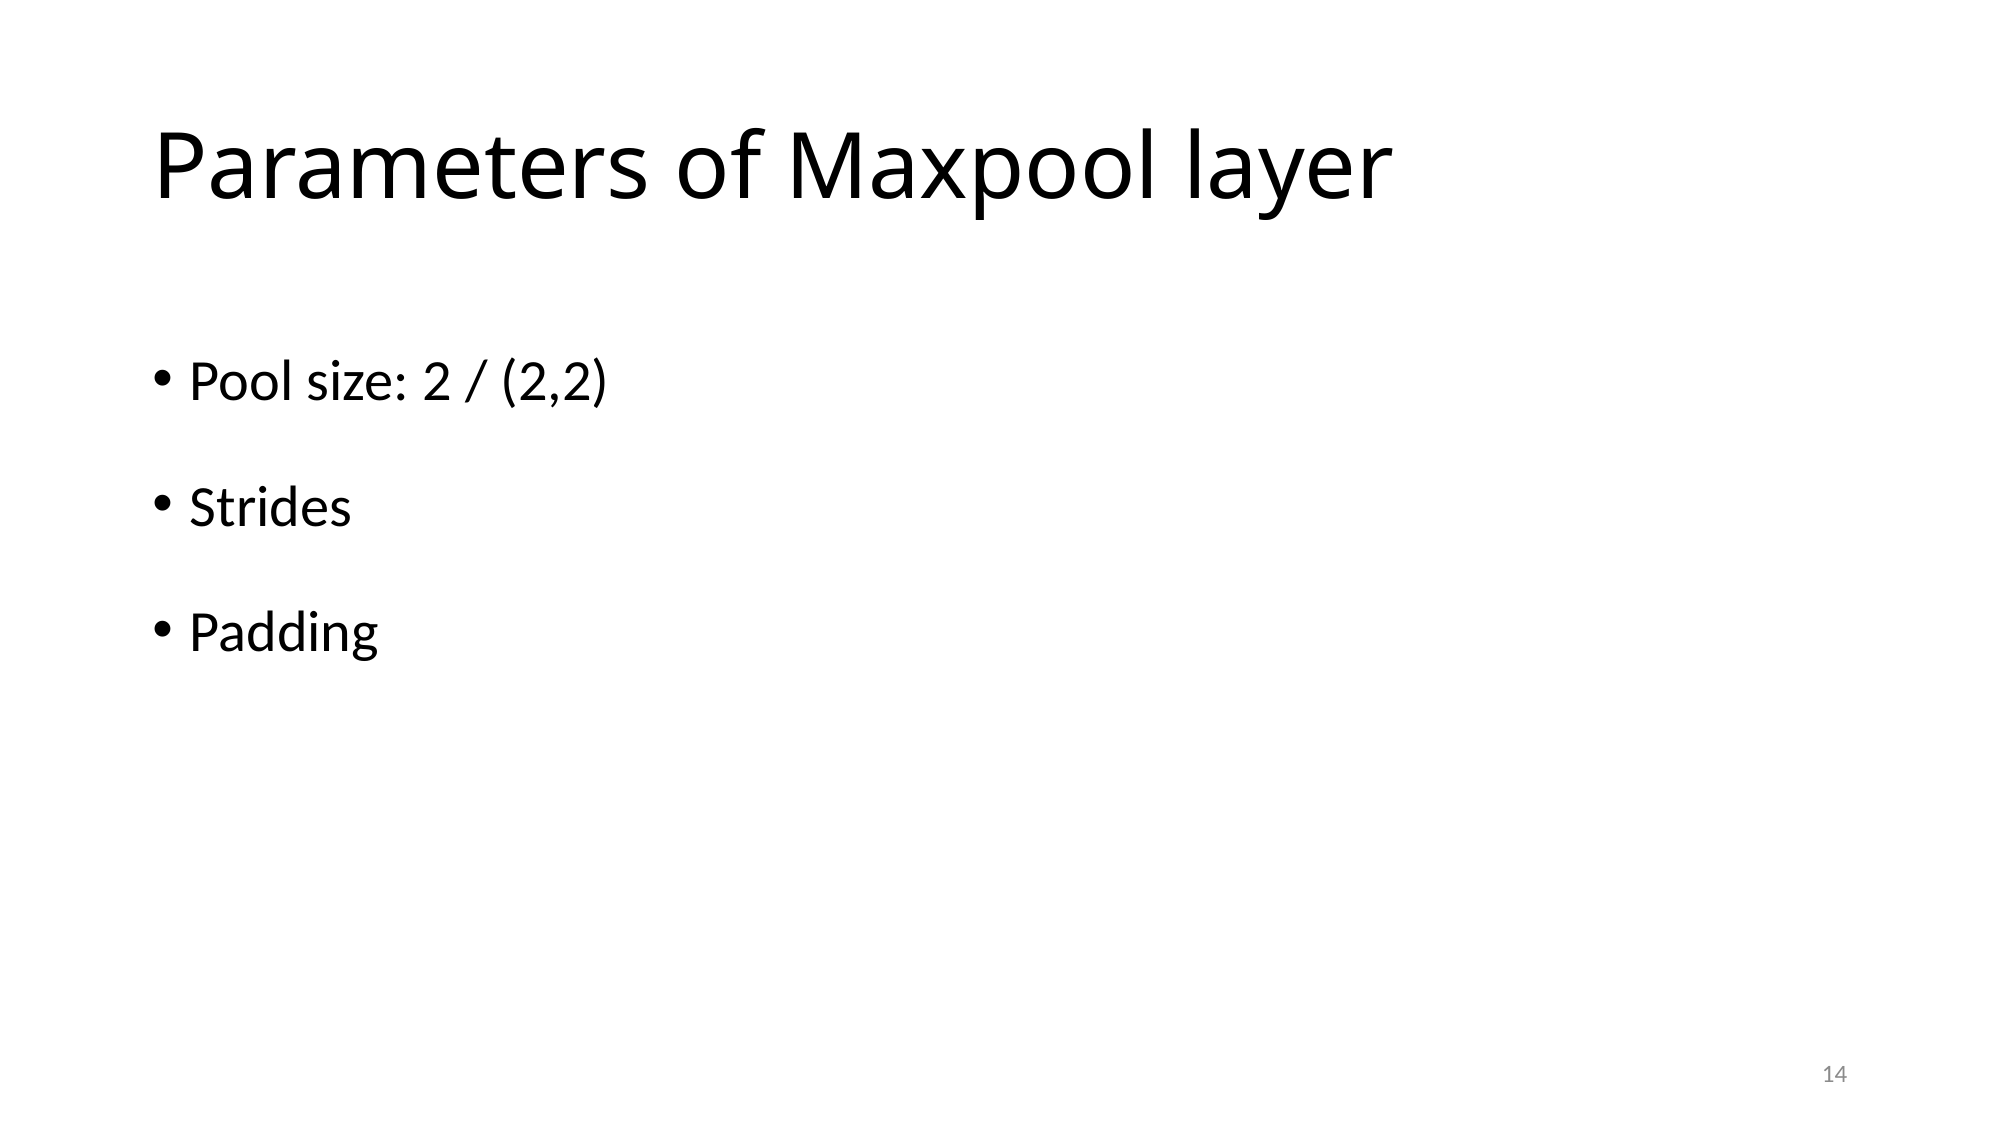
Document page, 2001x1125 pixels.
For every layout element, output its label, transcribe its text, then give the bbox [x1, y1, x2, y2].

slide_number 14 [1412, 1042, 1863, 1103]
list Pool size: 2 / (2,2) Strides Padding [137, 299, 1863, 1014]
title Parameters of Maxpool layer [137, 59, 1863, 278]
